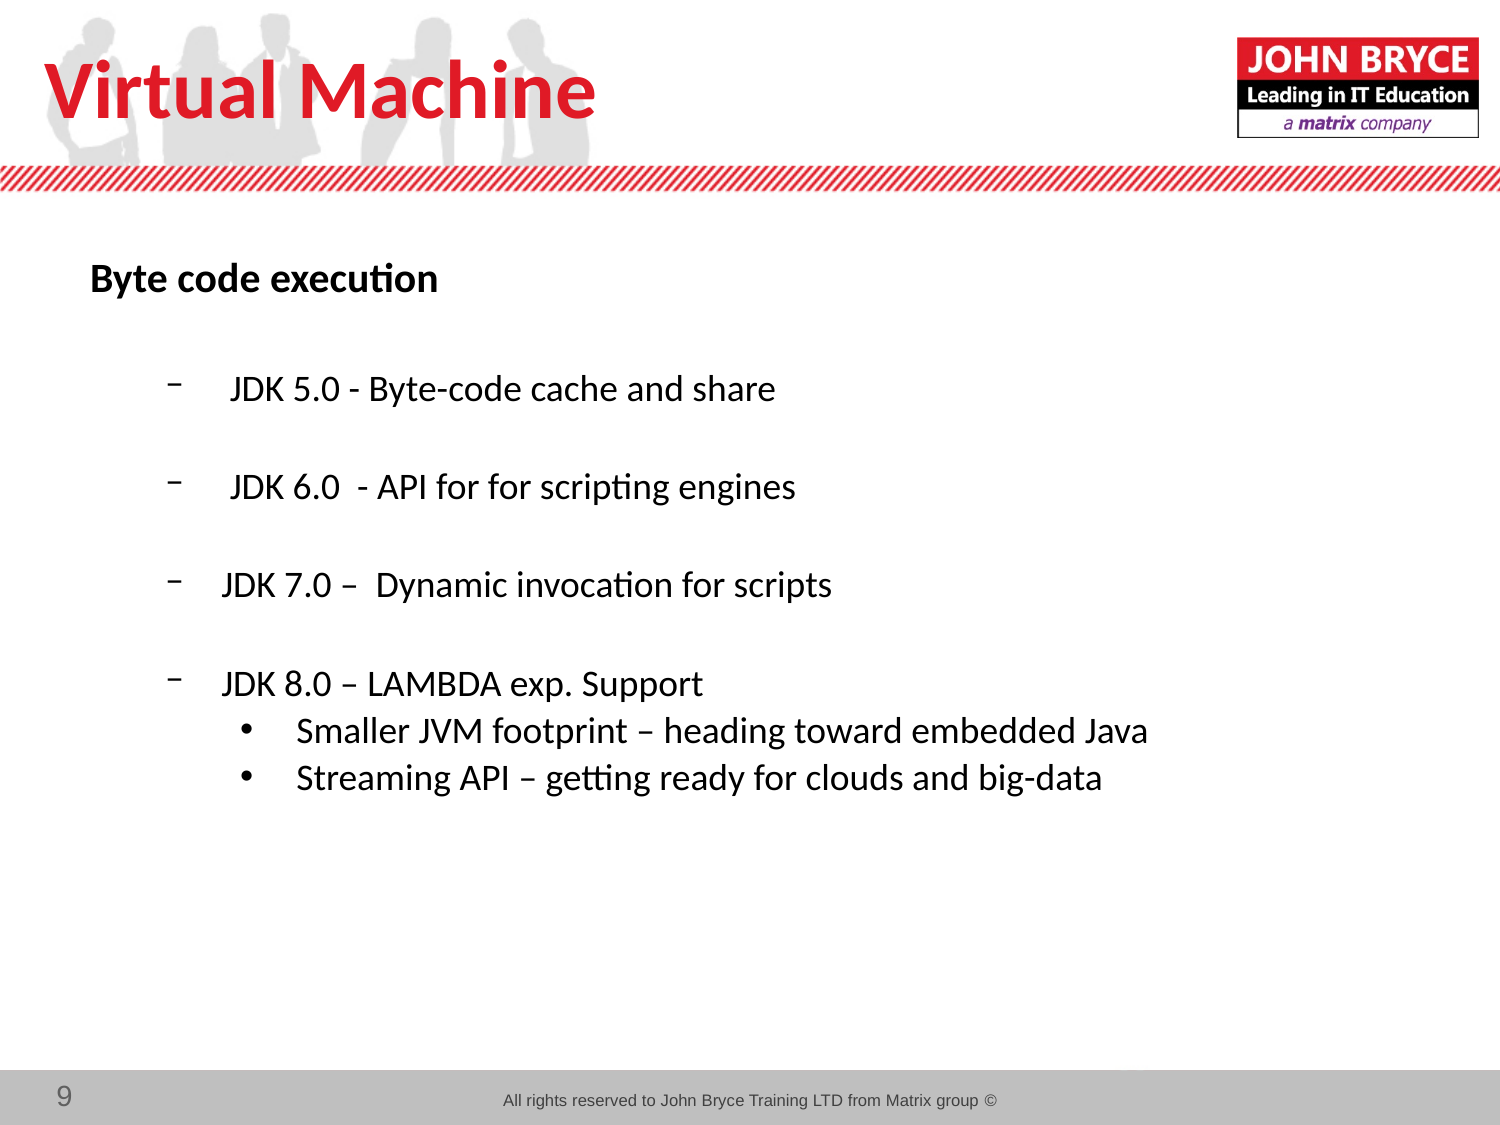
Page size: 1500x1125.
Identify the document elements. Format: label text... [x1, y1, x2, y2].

title Virtual Machine [29, 21, 1235, 150]
picture [0, 0, 1500, 1070]
list Byte code execution JDK 5.0 - Byte-code cache and share JDK 6.0 - API for for scripting engines JDK 7.0 – Dynamic invocation for scripts JDK 8.0 – LAMBDA exp. Support Smaller JVM footprint – heading toward embedded Java Streaming API – getting ready for clouds and big-data [75, 243, 1425, 1047]
